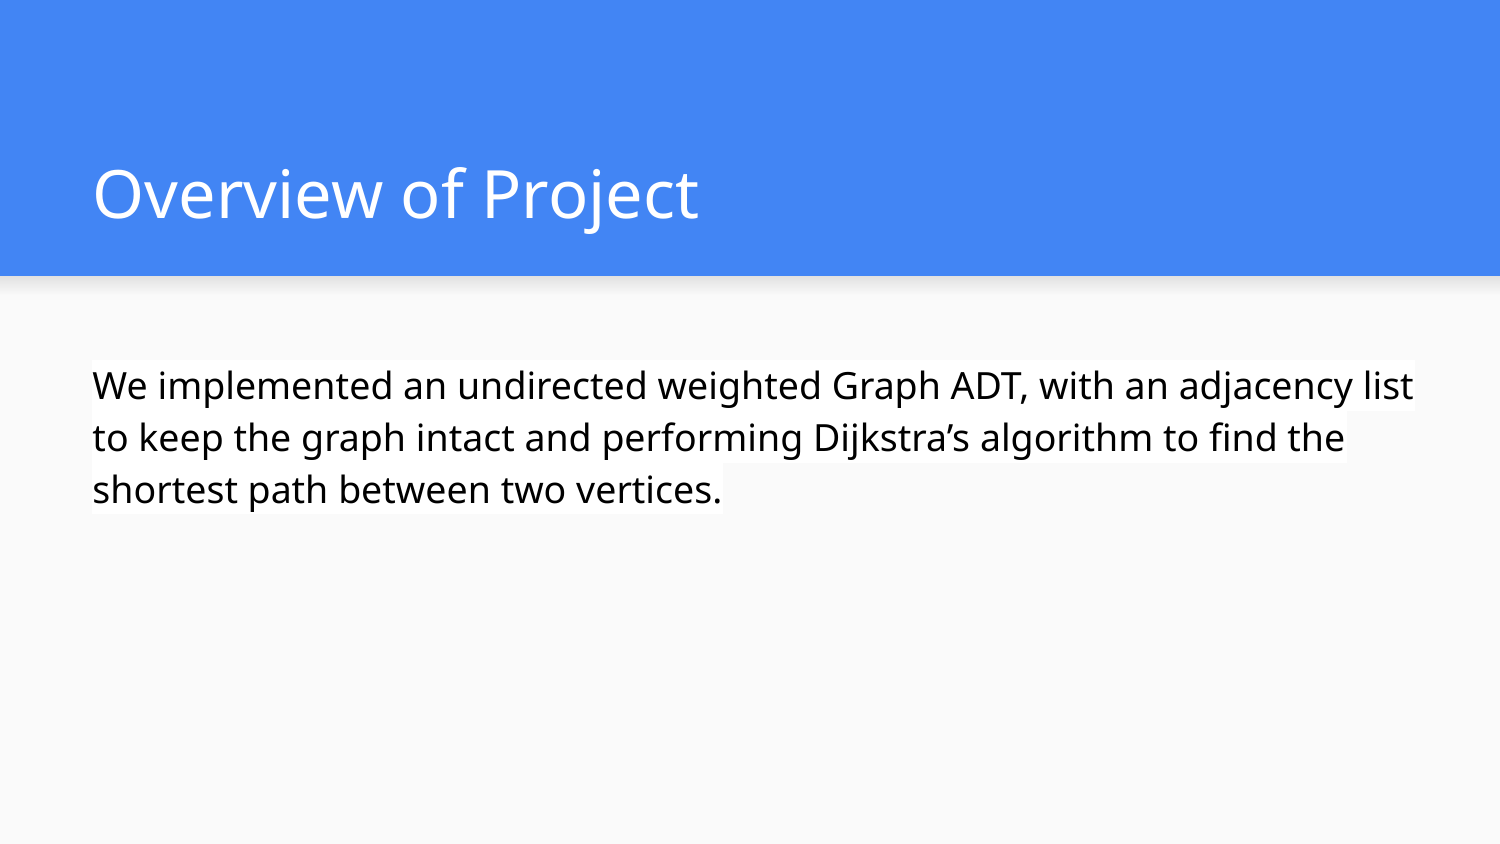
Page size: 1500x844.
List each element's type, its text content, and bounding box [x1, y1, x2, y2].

list We implemented an undirected weighted Graph ADT, with an adjacency list to keep the graph intact and performing Dijkstra’s algorithm to find the shortest path between two vertices. [77, 340, 1441, 760]
title Overview of Project [77, 121, 1427, 248]
